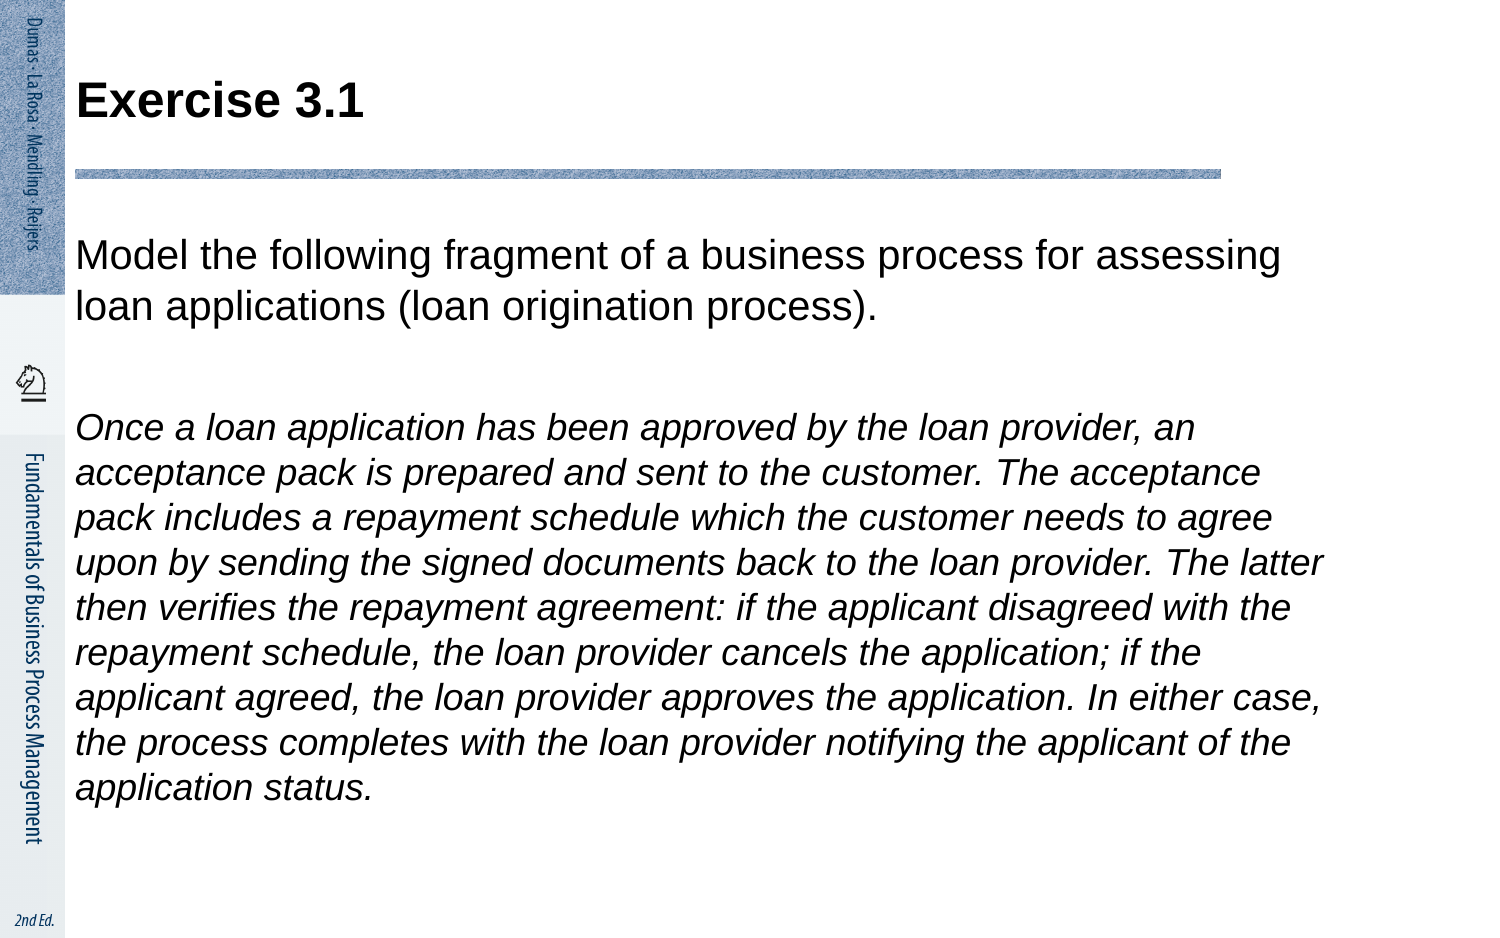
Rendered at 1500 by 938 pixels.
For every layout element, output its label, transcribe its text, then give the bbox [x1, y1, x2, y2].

title Exercise 3.1 [75, 22, 1198, 172]
list Model the following fragment of a business process for assessing loan applications (loan origination process). Once a loan application has been approved by the loan provider, an acceptance pack is prepared and sent to the customer. The acceptance pack includes a repayment schedule which the customer needs to agree upon by sending the signed documents back to the loan provider. The latter then verifies the repayment agreement: if the applicant disagreed with the repayment schedule, the loan provider cancels the application; if the applicant agreed, the loan provider approves the application. In either case, the process completes with the loan provider notifying the applicant of the application status. [75, 220, 1349, 854]
picture [75, 169, 1221, 179]
picture [0, 0, 65, 938]
